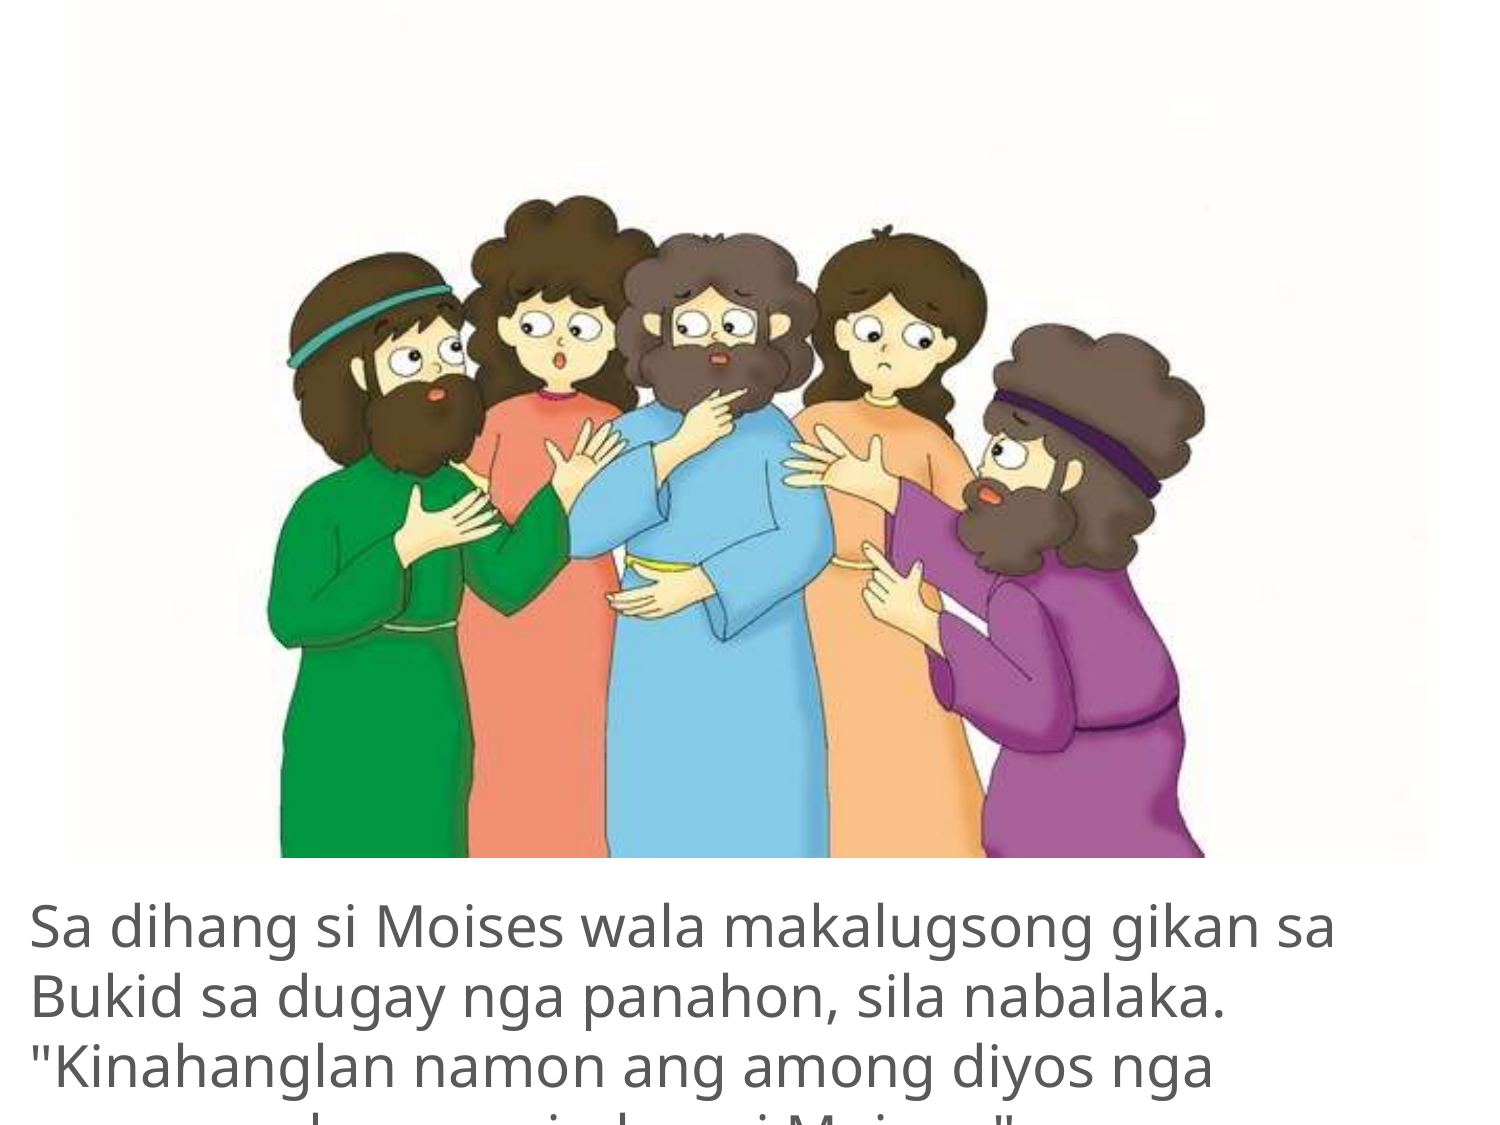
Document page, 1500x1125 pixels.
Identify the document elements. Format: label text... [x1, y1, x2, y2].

picture [72, 0, 1431, 858]
text_box Sa dihang si Moises wala makalugsong gikan sa Bukid sa dugay nga panahon, sila nabalaka. "Kinahanglan namon ang among diyos nga manguna kanamo imbes si Moises." [14, 881, 1486, 1125]
